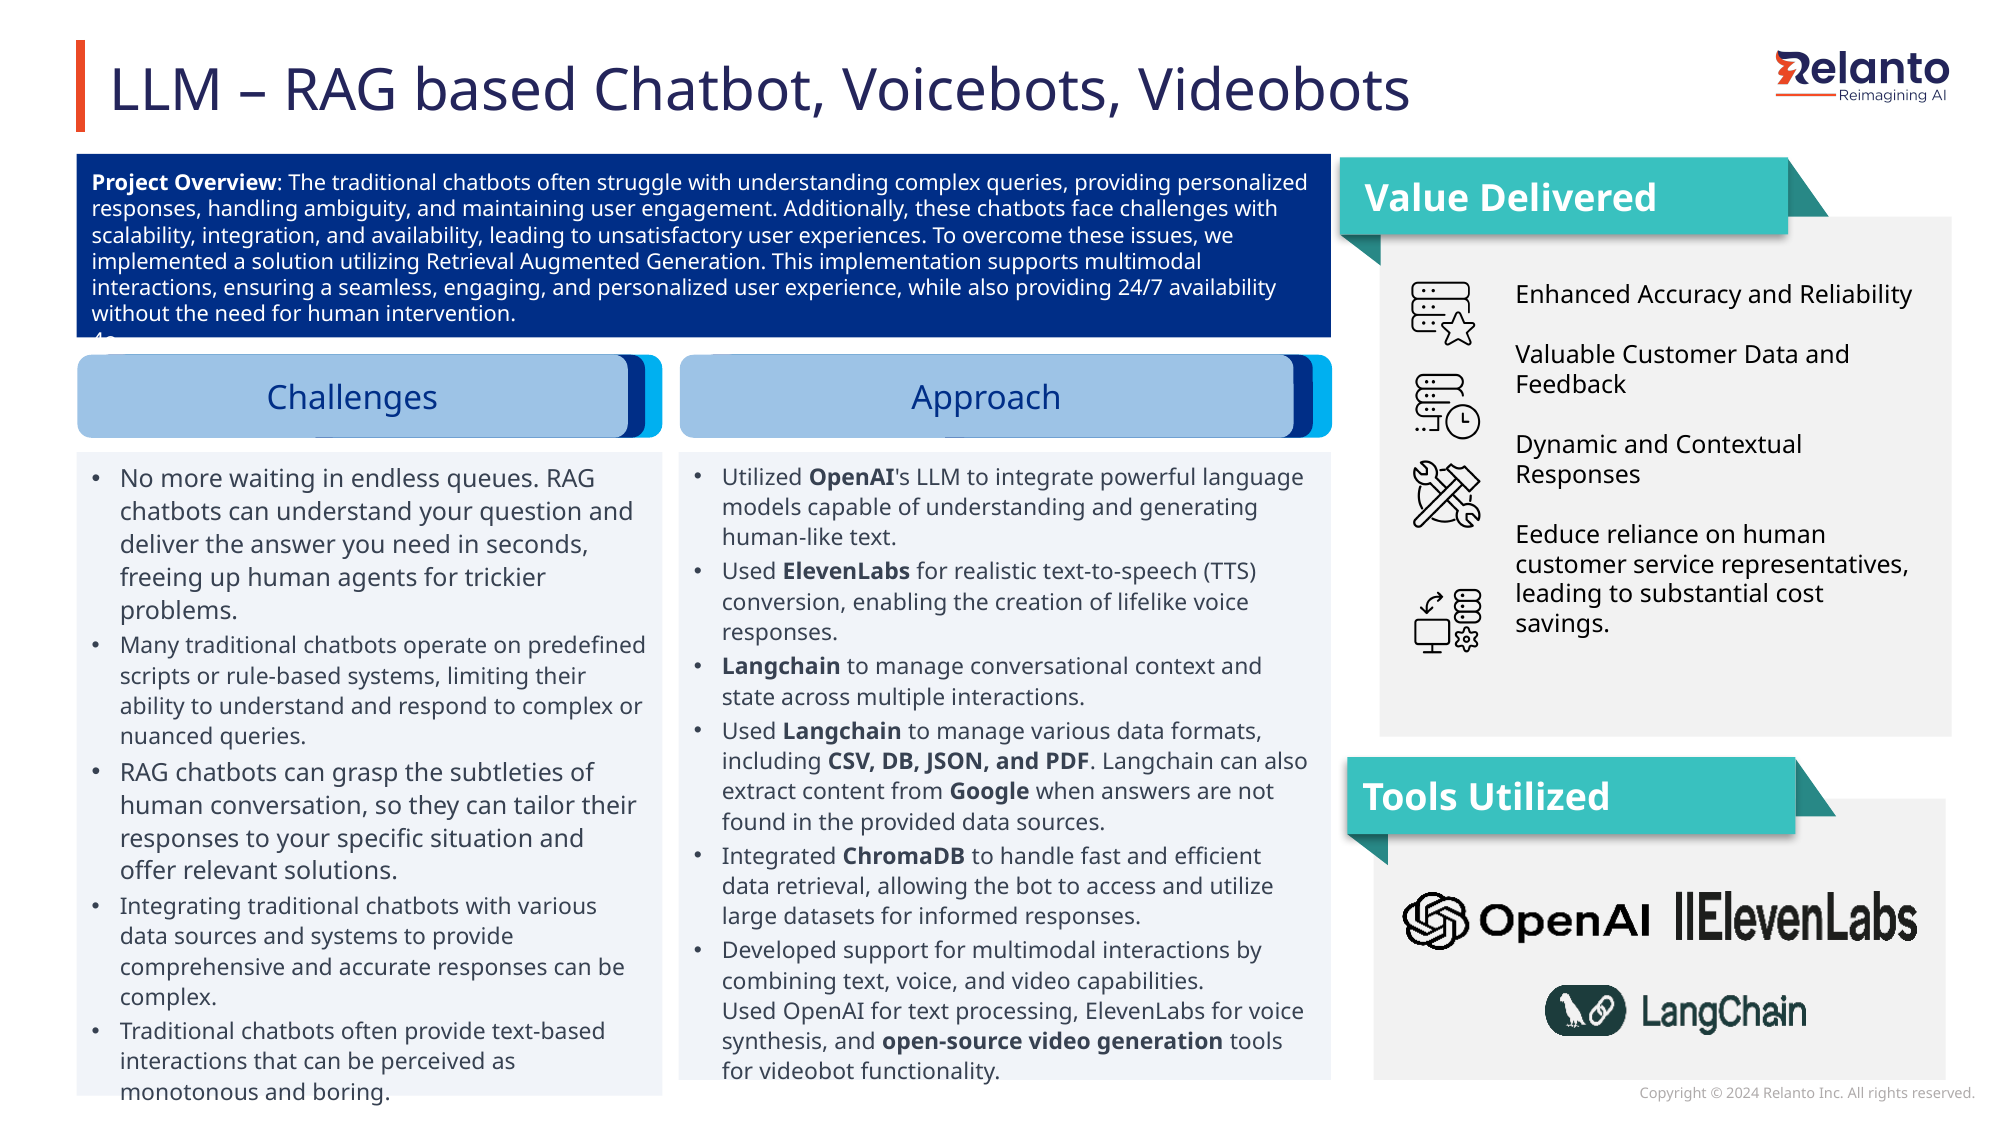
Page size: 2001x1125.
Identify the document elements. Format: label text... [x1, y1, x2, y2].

picture [1391, 264, 1535, 550]
text_box [1379, 216, 1952, 737]
picture [1395, 568, 1532, 691]
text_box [679, 354, 1333, 438]
text_box Enhanced Accuracy and Reliability Valuable Customer Data and Feedback Dynamic and Contextual Responses Eeduce reliance on human customer service representatives, leading to substantial cost savings. [1500, 271, 1933, 646]
text_box Project Overview: The traditional chatbots often struggle with understanding complex queries, providing personalized responses, handling ambiguity, and maintaining user engagement. Additionally, these chatbots face challenges with scalability, integration, and availability, leading to unsatisfactory user experiences. To overcome these issues, we implemented a solution utilizing Retrieval Augmented Generation. This implementation supports multimodal interactions, ensuring a seamless, engaging, and personalized user experience, while also providing 24/7 availability without the need for human intervention. 4o [76, 153, 1332, 338]
picture [1770, 42, 1955, 106]
text_box [1373, 798, 1946, 1080]
picture [1676, 891, 1917, 941]
picture [1545, 985, 1806, 1036]
picture [1402, 892, 1652, 950]
title LLM – RAG based Chatbot, Voicebots, Videobots [94, 34, 1744, 150]
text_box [1339, 157, 1829, 266]
text_box [1477, 752, 1515, 756]
text_box Utilized OpenAI's LLM to integrate powerful language models capable of understanding and generating human-like text. Used ElevenLabs for realistic text-to-speech (TTS) conversion, enabling the creation of lifelike voice responses. Langchain to manage conversational context and state across multiple interactions. Used Langchain to manage various data formats, including CSV, DB, JSON, and PDF. Langchain can also extract content from Google when answers are not found in the provided data sources. Integrated ChromaDB to handle fast and efficient data retrieval, allowing the bot to access and utilize large datasets for informed responses. Developed support for multimodal interactions by combining text, voice, and video capabilities. Used OpenAI for text processing, ElevenLabs for voice synthesis, and open-source video generation tools for videobot functionality. [678, 451, 1332, 1081]
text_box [77, 354, 663, 438]
text_box No more waiting in endless queues. RAG chatbots can understand your question and deliver the answer you need in seconds, freeing up human agents for trickier problems. Many traditional chatbots operate on predefined scripts or rule-based systems, limiting their ability to understand and respond to complex or nuanced queries. RAG chatbots can grasp the subtleties of human conversation, so they can tailor their responses to your specific situation and offer relevant solutions. Integrating traditional chatbots with various data sources and systems to provide comprehensive and accurate responses can be complex. Traditional chatbots often provide text-based interactions that can be perceived as monotonous and boring. [76, 451, 663, 1097]
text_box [1347, 757, 1837, 866]
